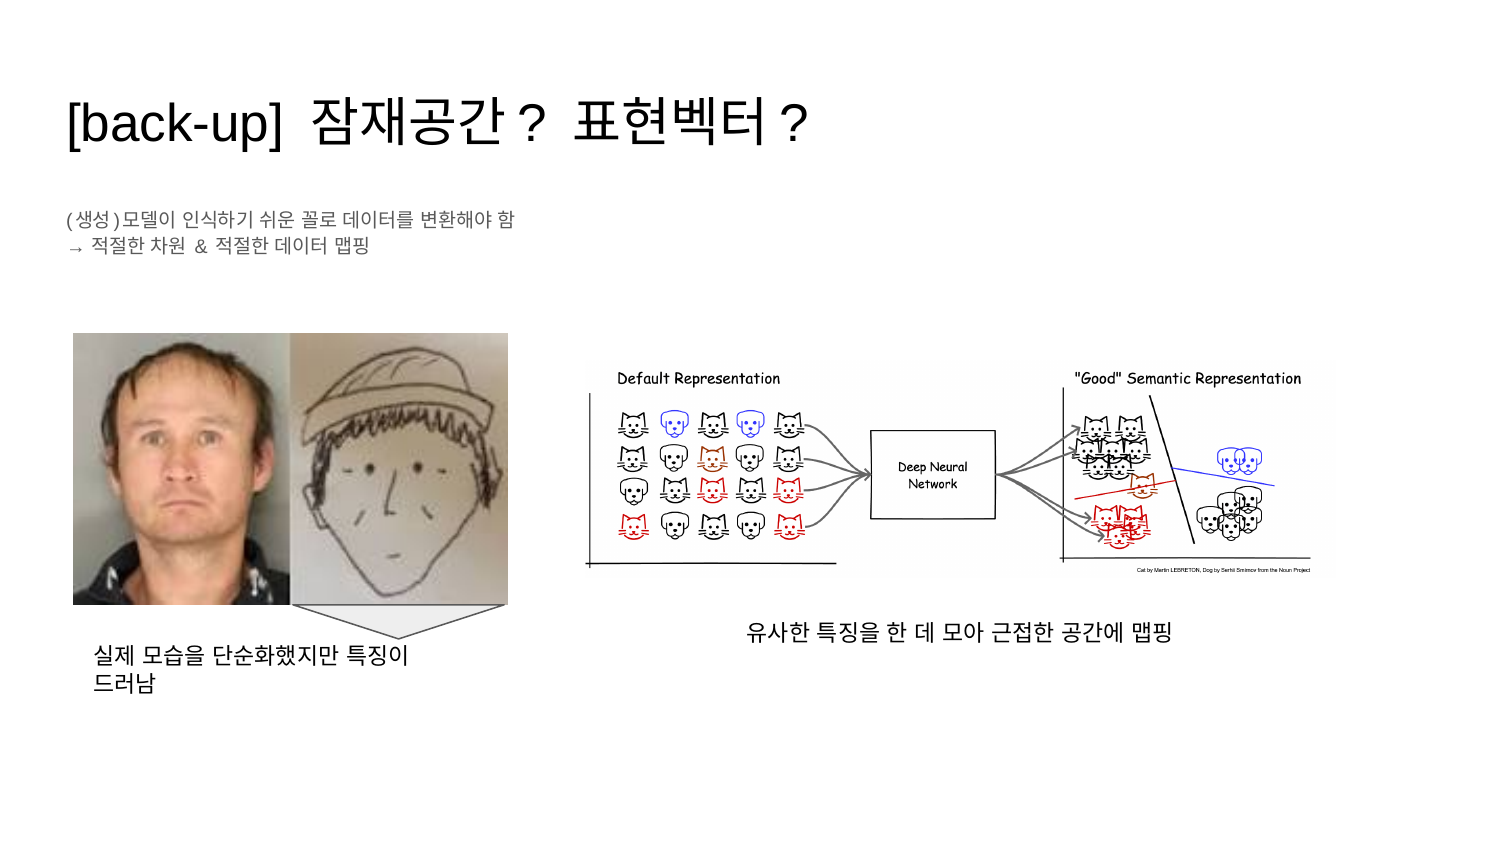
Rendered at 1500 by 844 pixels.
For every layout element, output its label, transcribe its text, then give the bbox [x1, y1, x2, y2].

picture [584, 359, 1336, 578]
list (생성)모델이 인식하기 쉬운 꼴로 데이터를 변환해야 함 → 적절한 차원 & 적절한 데이터 맵핑 [51, 189, 1449, 274]
title [back-up] 잠재공간? 표현벡터? [51, 72, 1449, 167]
picture [73, 332, 509, 605]
text_box 실제 모습을 단순화했지만 특징이 드러남 [78, 626, 487, 712]
text_box [318, 613, 479, 639]
text_box 유사한 특징을 한 데 모아 근접한 공간에 맵핑 [731, 604, 1214, 660]
